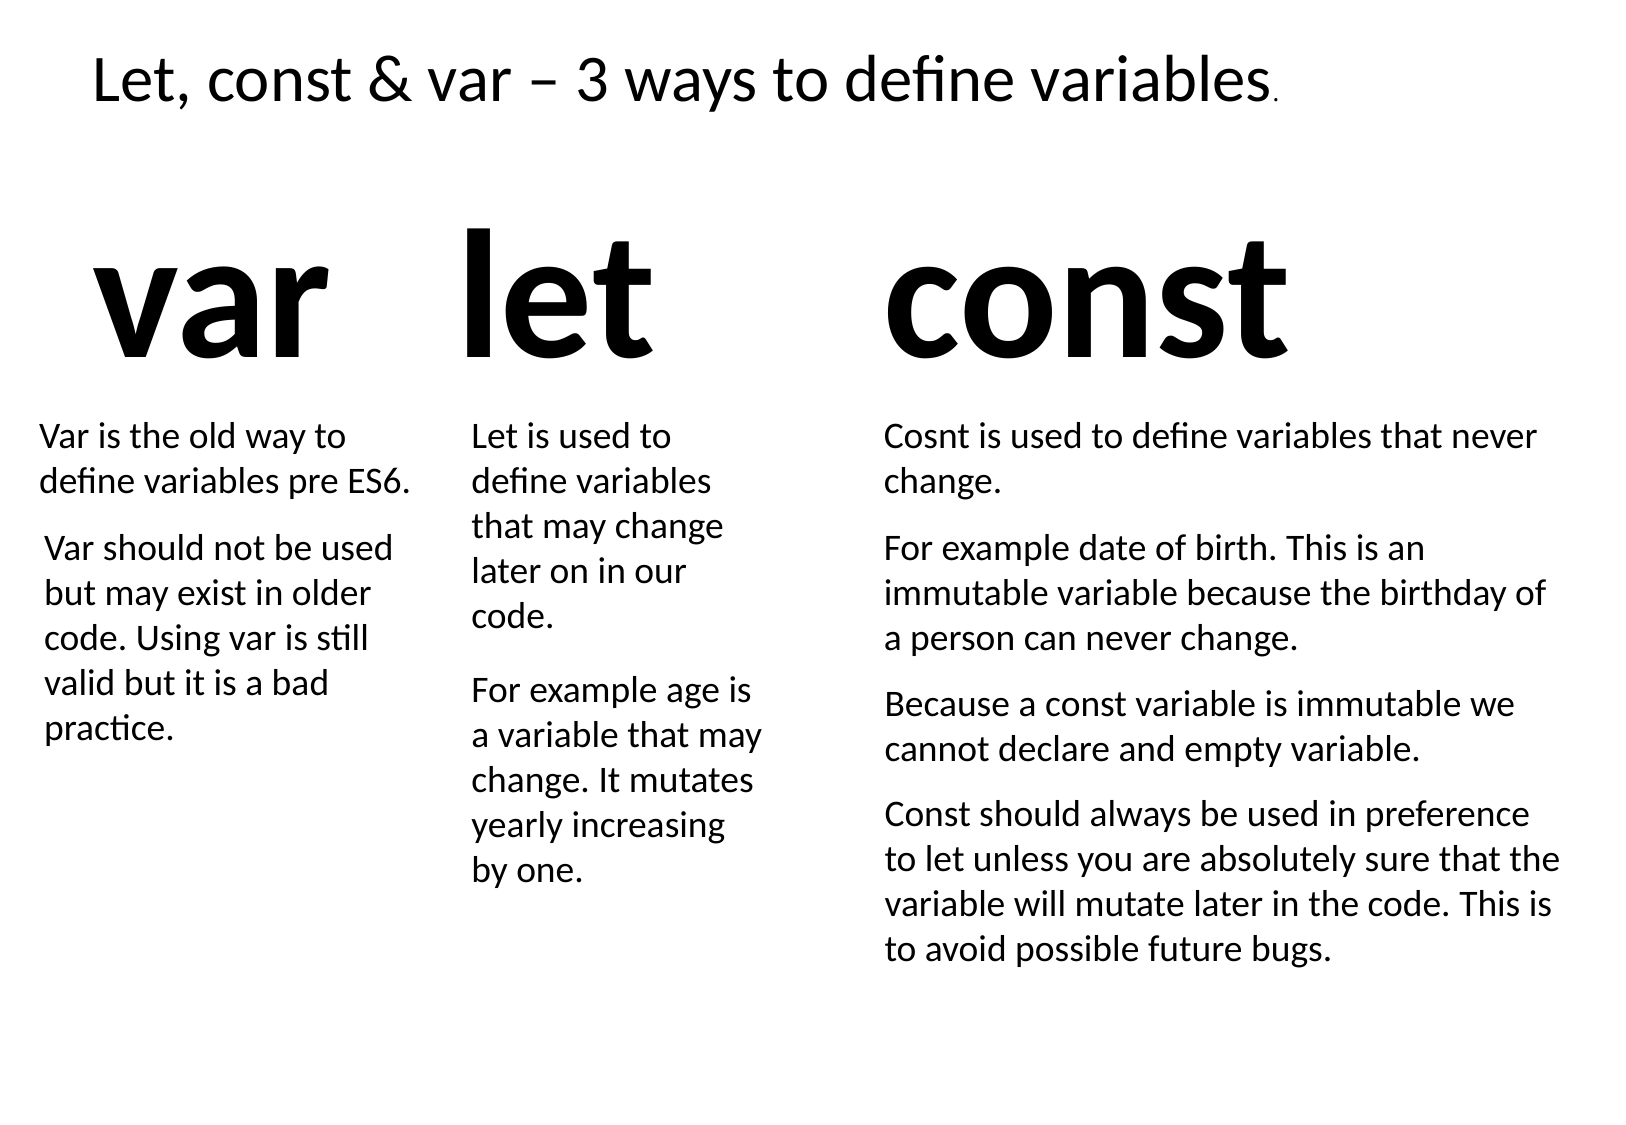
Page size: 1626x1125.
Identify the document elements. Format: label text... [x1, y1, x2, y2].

text_box let [441, 166, 747, 401]
text_box var [77, 166, 384, 401]
text_box const [868, 166, 1342, 402]
text_box Const should always be used in preference to let unless you are absolutely sure that the variable will mutate later in the code. This is to avoid possible future bugs. [869, 781, 1584, 976]
text_box Let, const & var – 3 ways to define variables. [77, 36, 1479, 118]
text_box Let is used to define variables that may change later on in our code. [456, 403, 780, 644]
text_box Var is the old way to define variables pre ES6. [24, 403, 437, 509]
text_box Var should not be used but may exist in older code. Using var is still valid but it is a bad practice. [29, 515, 442, 756]
text_box For example age is a variable that may change. It mutates yearly increasing by one. [456, 657, 780, 898]
text_box Because a const variable is immutable we cannot declare and empty variable. [869, 671, 1584, 777]
text_box Cosnt is used to define variables that never change. [868, 403, 1601, 509]
text_box For example date of birth. This is an immutable variable because the birthday of a person can never change. [868, 515, 1584, 666]
